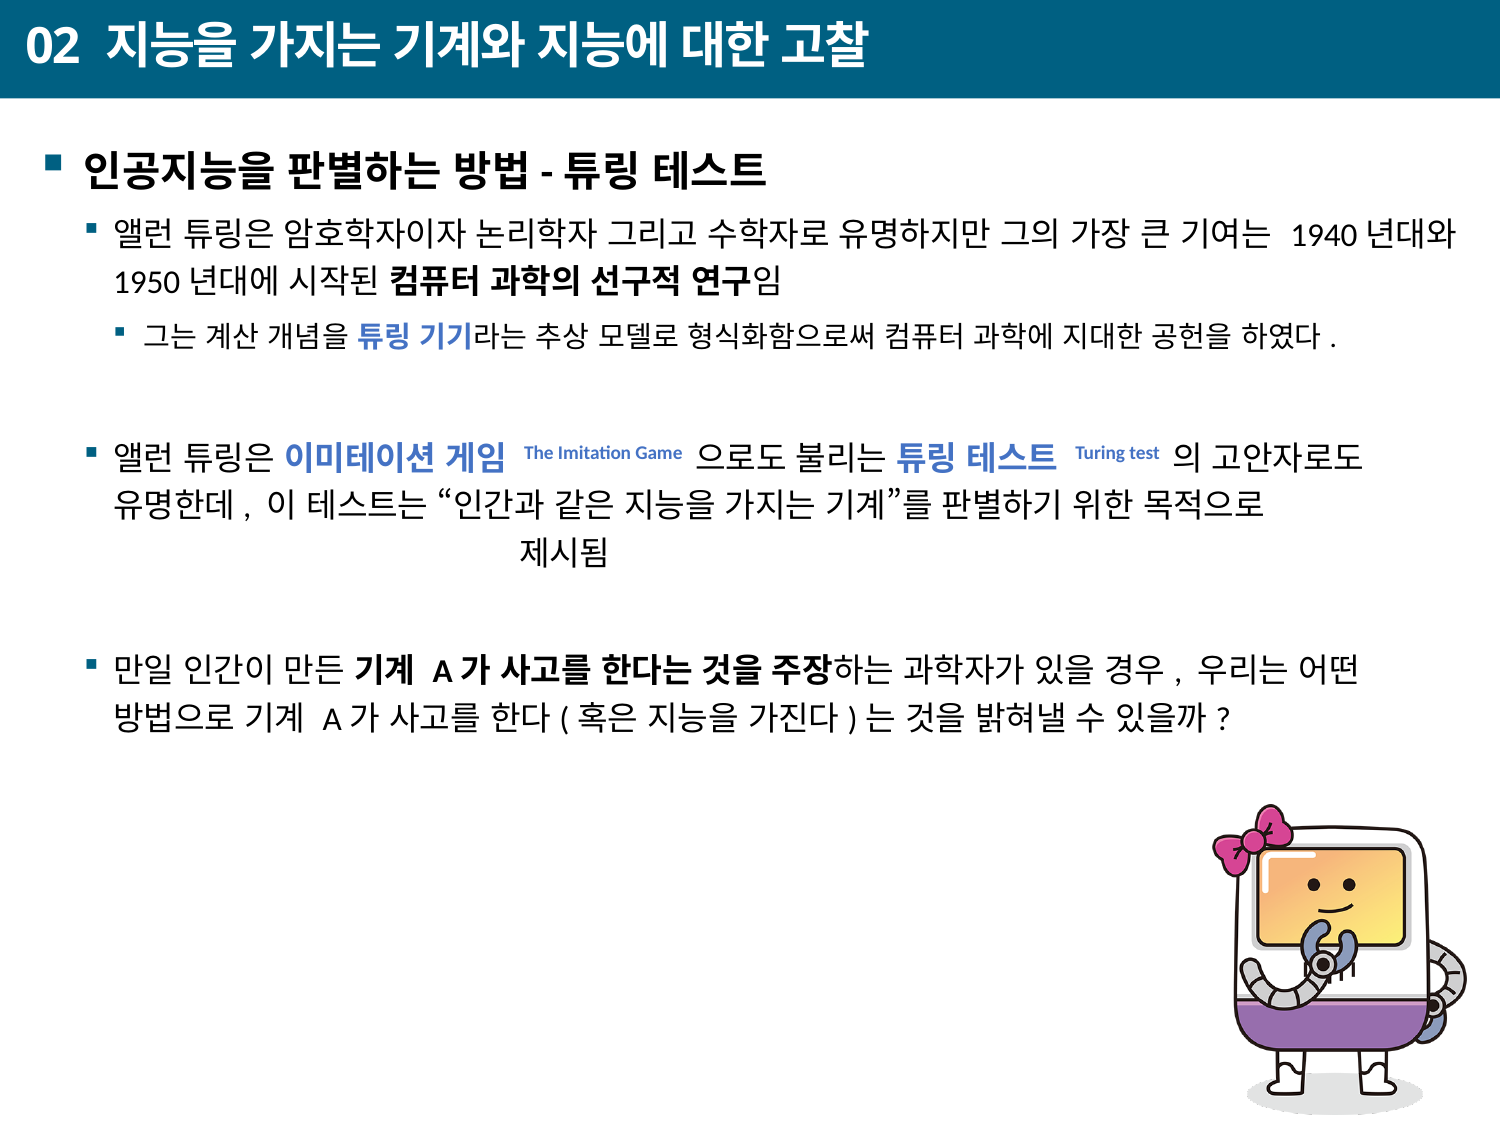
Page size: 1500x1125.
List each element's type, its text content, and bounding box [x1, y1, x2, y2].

list 인공지능을 판별하는 방법-튜링 테스트 앨런 튜링은 암호학자이자 논리학자 그리고 수학자로 유명하지만 그의 가장 큰 기여는 1940년대와 1950년대에 시작된 컴퓨터 과학의 선구적 연구임 그는 계산 개념을 튜링 기기라는 추상 모델로 형식화함으로써 컴퓨터 과학에 지대한 공헌을 하였다. 앨런 튜링은 이미테이션 게임 The Imitation Game 으로도 불리는 튜링 테스트 Turing test 의 고안자로도 유명한데, 이 테스트는 “인간과 같은 지능을 가지는 기계”를 판별하기 위한 목적으로 제시됨 만일 인간이 만든 기계 A가 사고를 한다는 것을 주장하는 과학자가 있을 경우, 우리는 어떤 방법으로 기계 A가 사고를 한다(혹은 지능을 가진다)는 것을 밝혀낼 수 있을까? [10, 126, 1481, 1057]
title 02 지능을 가지는 기계와 지능에 대한 고찰 [10, 8, 1288, 87]
picture [1179, 804, 1500, 1115]
